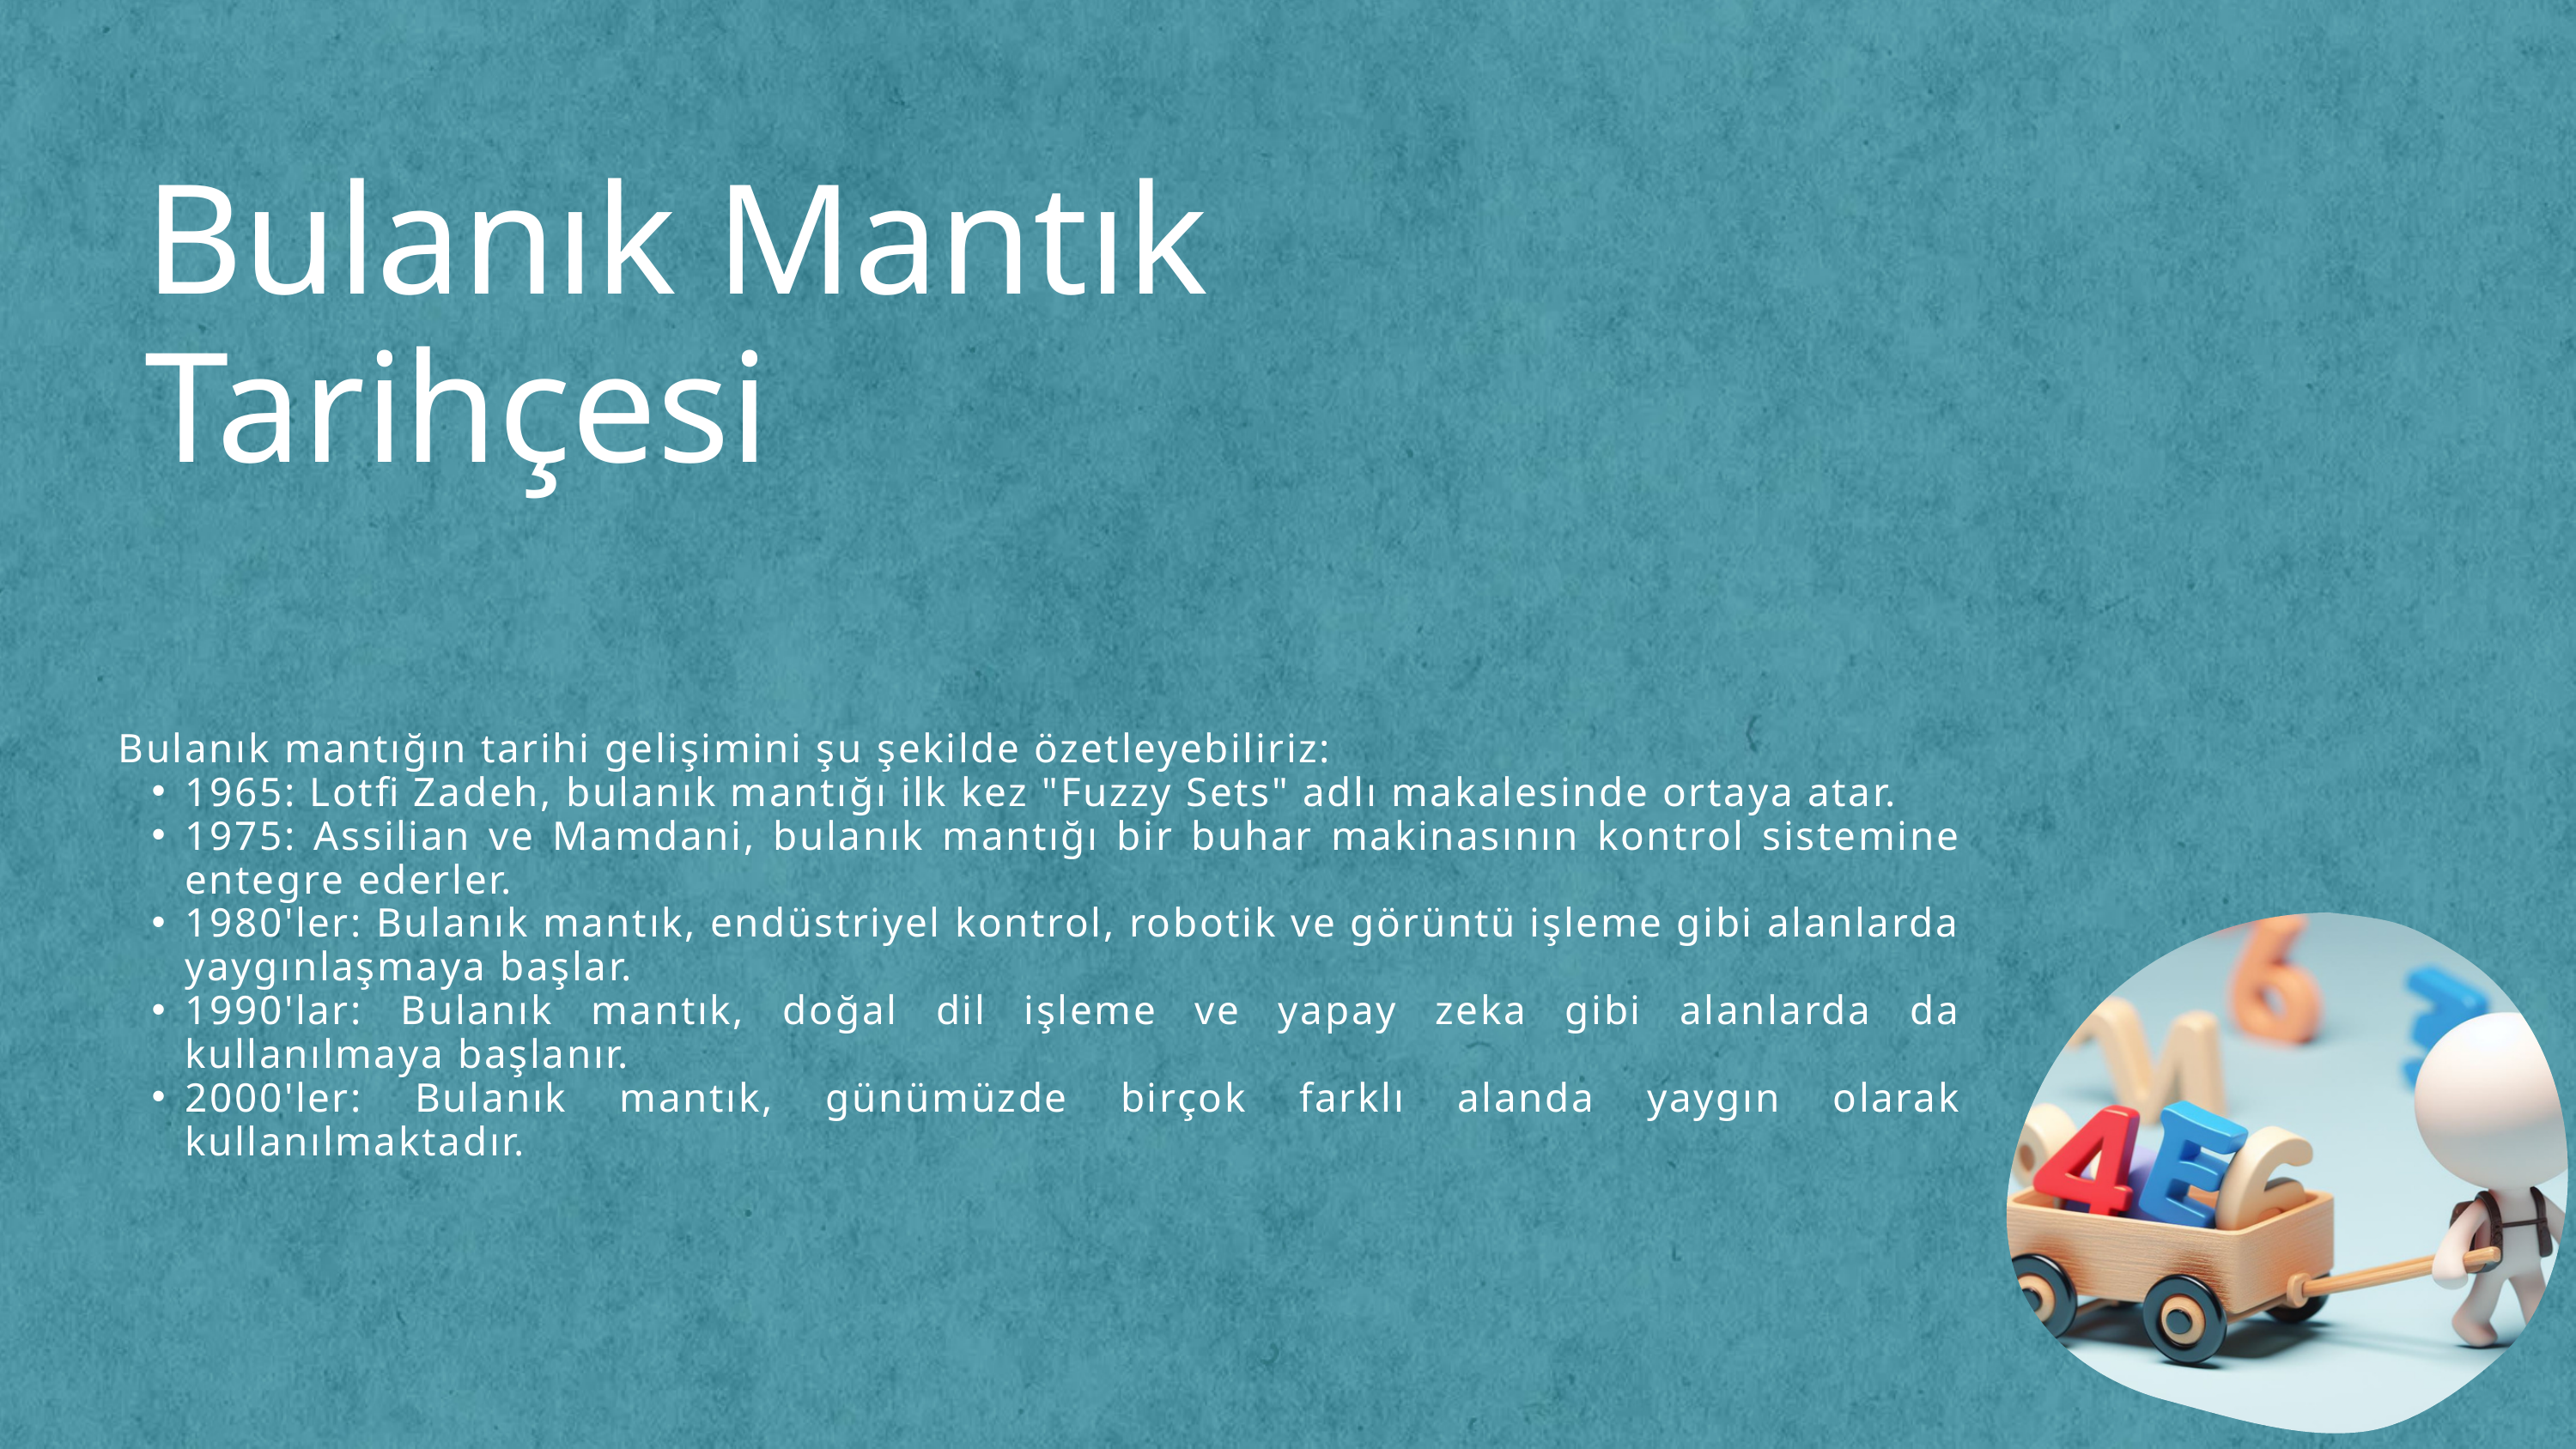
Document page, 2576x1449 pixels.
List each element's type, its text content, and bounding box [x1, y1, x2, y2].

text_box Bulanık mantığın tarihi gelişimini şu şekilde özetleyebiliriz: 1965: Lotfi Zadeh, bulanık mantığı ilk kez "Fuzzy Sets" adlı makalesinde ortaya atar. 1975: Assilian ve Mamdani, bulanık mantığı bir buhar makinasının kontrol sistemine entegre ederler. 1980'ler: Bulanık mantık, endüstriyel kontrol, robotik ve görüntü işleme gibi alanlarda yaygınlaşmaya başlar. 1990'lar: Bulanık mantık, doğal dil işleme ve yapay zeka gibi alanlarda da kullanılmaya başlanır. 2000'ler: Bulanık mantık, günümüzde birçok farklı alanda yaygın olarak kullanılmaktadır. [118, 726, 1965, 1252]
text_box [2000, 873, 2576, 1449]
text_box Bulanık Mantık Tarihçesi [144, 155, 1450, 662]
text_box [0, 0, 2576, 1449]
